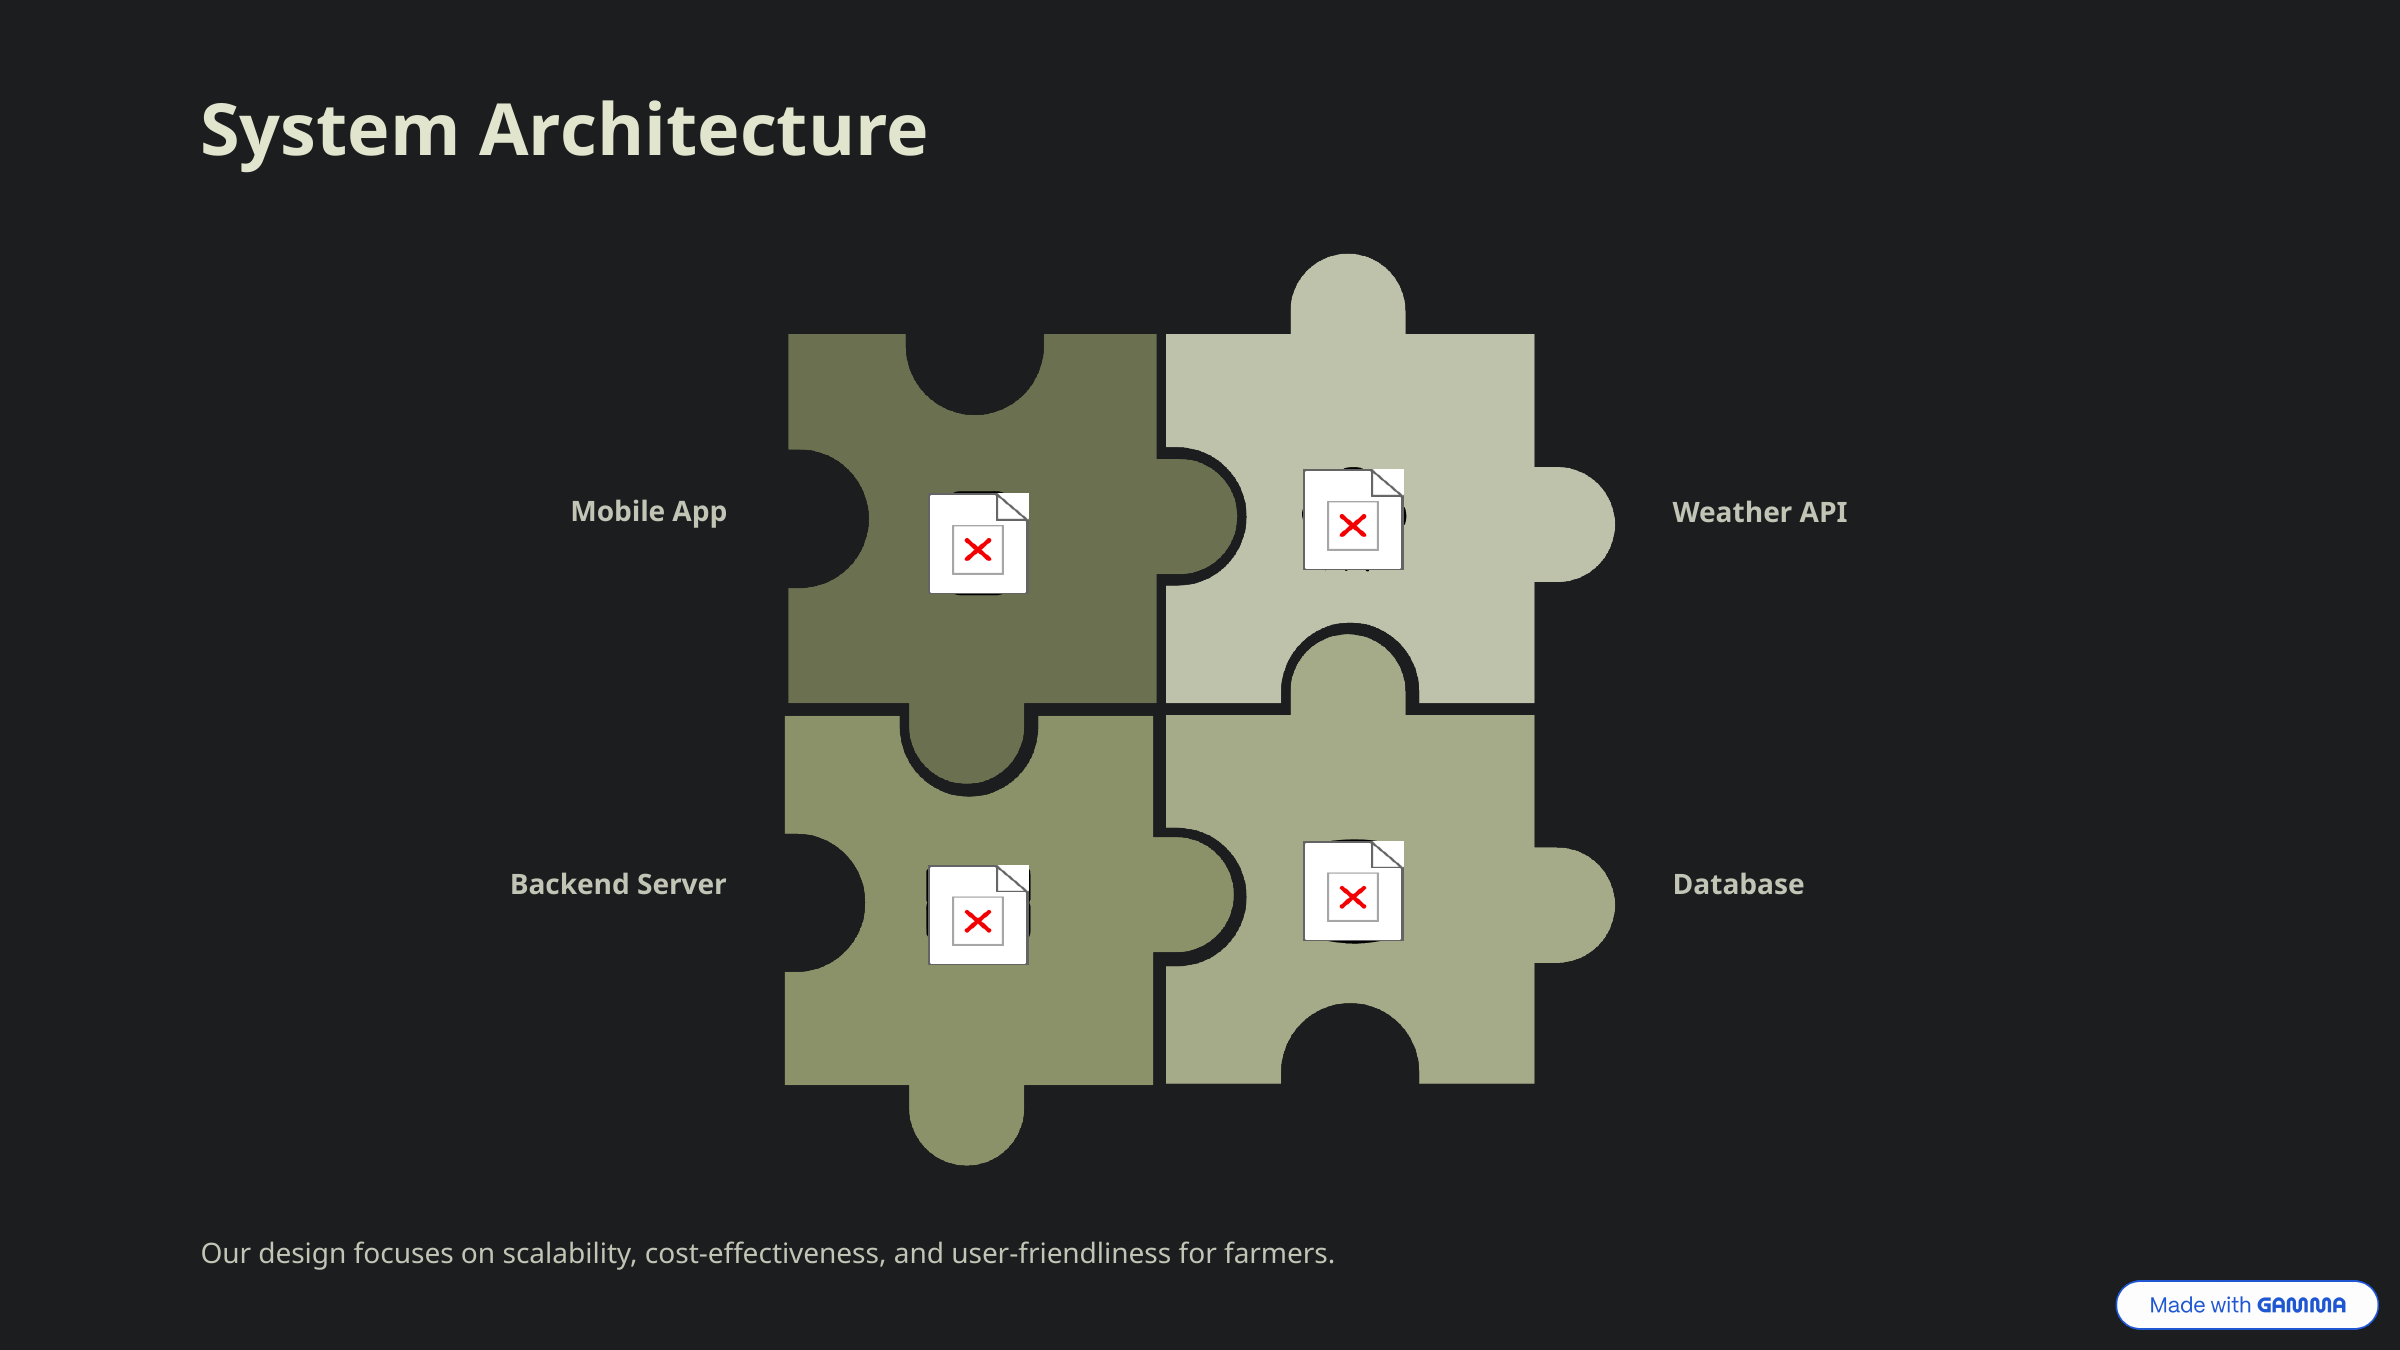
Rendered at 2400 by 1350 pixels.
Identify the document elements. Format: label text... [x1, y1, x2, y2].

picture [206, 215, 2194, 1204]
picture [2106, 1271, 2389, 1339]
text_box Our design focuses on scalability, cost-effectiveness, and user-friendliness for farmers. [200, 1228, 2200, 1270]
text_box System Architecture [200, 80, 925, 171]
